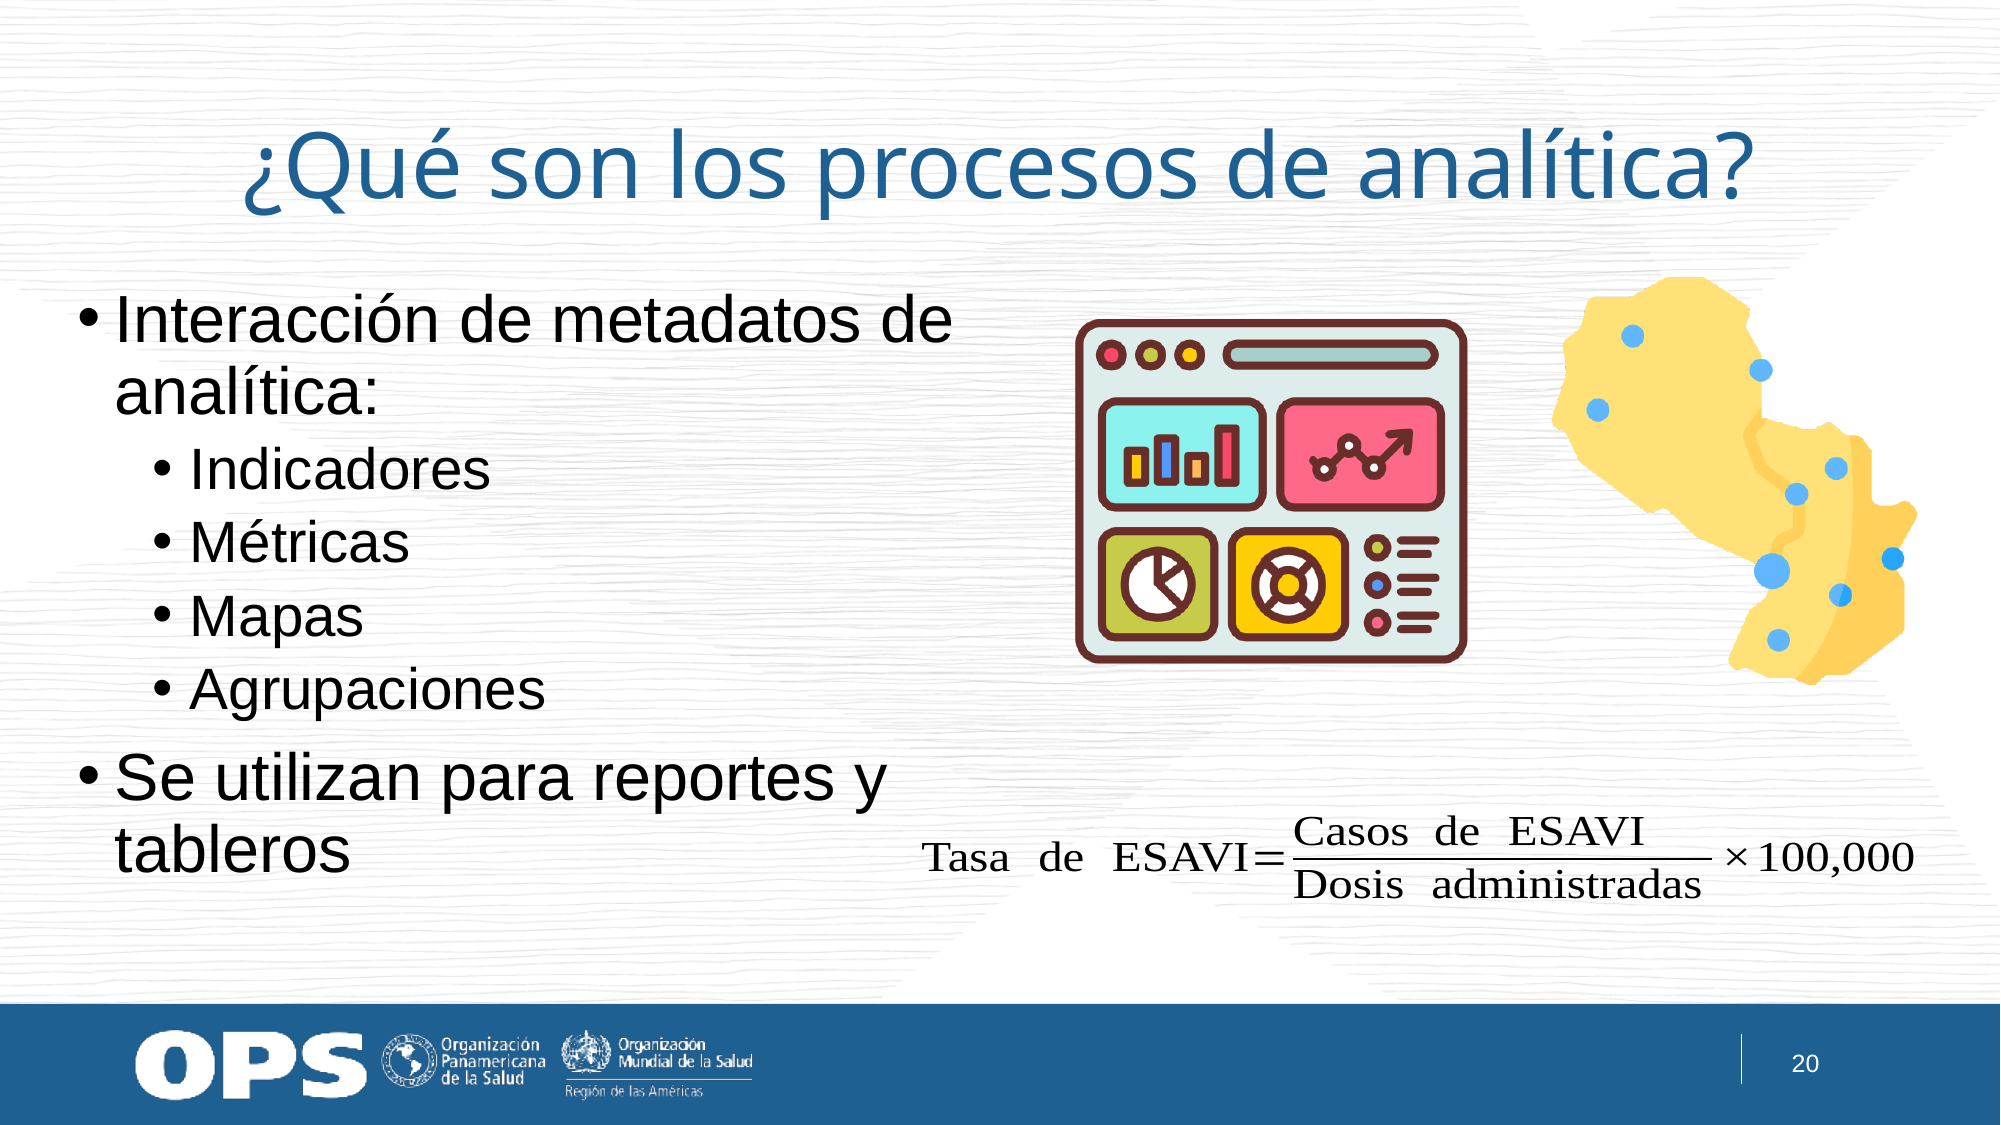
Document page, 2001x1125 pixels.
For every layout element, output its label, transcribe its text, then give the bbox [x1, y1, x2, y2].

picture [90, 1016, 798, 1115]
list Interacción de metadatos de analítica: Indicadores Métricas Mapas Agrupaciones Se utilizan para reportes y tableros [62, 277, 1017, 936]
slide_number 20 [1748, 1032, 1863, 1093]
title ¿Qué son los procesos de analítica? [137, 59, 1863, 278]
picture [1530, 277, 1938, 685]
picture [1067, 287, 1475, 695]
